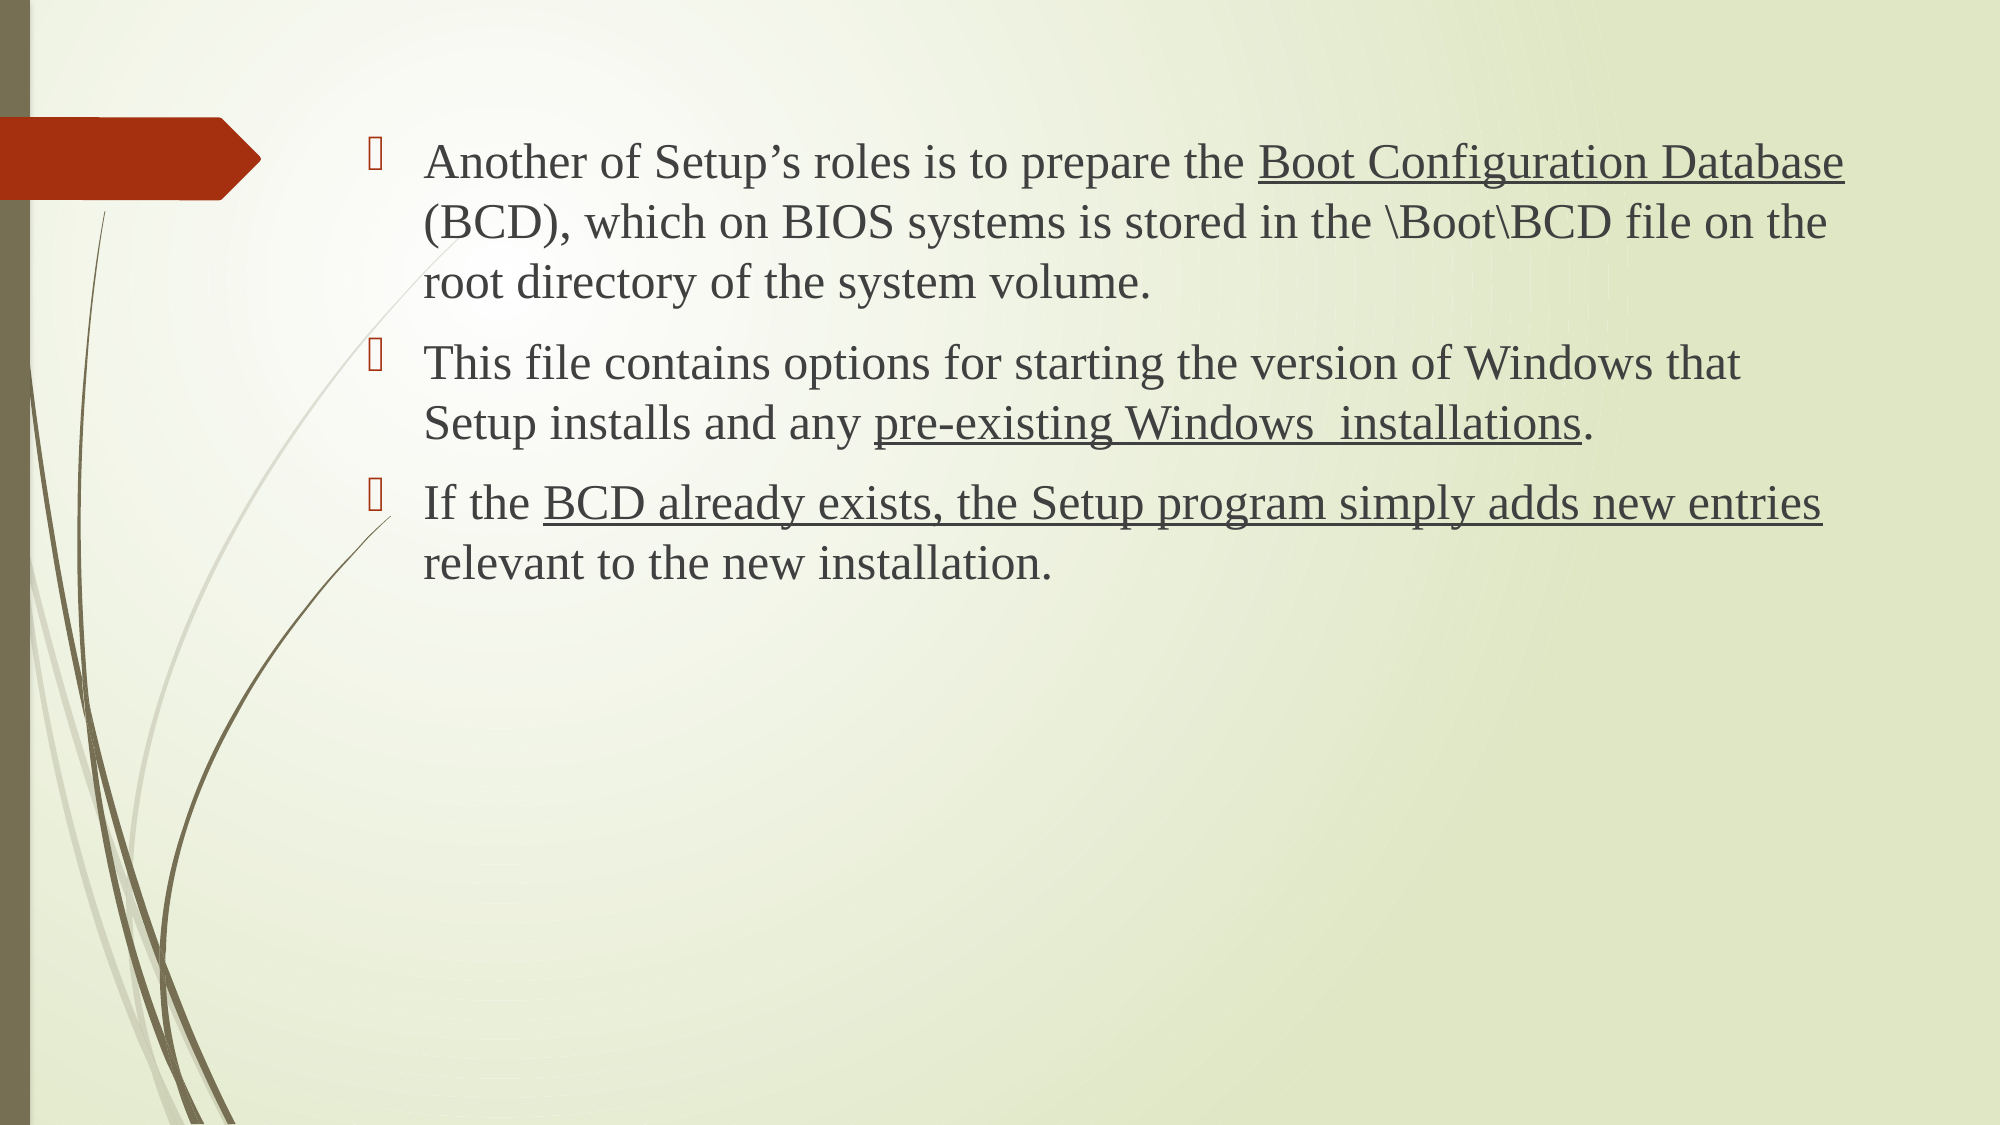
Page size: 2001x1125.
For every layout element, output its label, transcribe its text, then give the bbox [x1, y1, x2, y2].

list Another of Setup’s roles is to prepare the Boot Configuration Database (BCD), which on BIOS systems is stored in the \Boot\BCD file on the root directory of the system volume. This file contains options for starting the version of Windows that Setup installs and any pre-existing Windows installations. If the BCD already exists, the Setup program simply adds new entries relevant to the new installation. [352, 120, 1884, 880]
